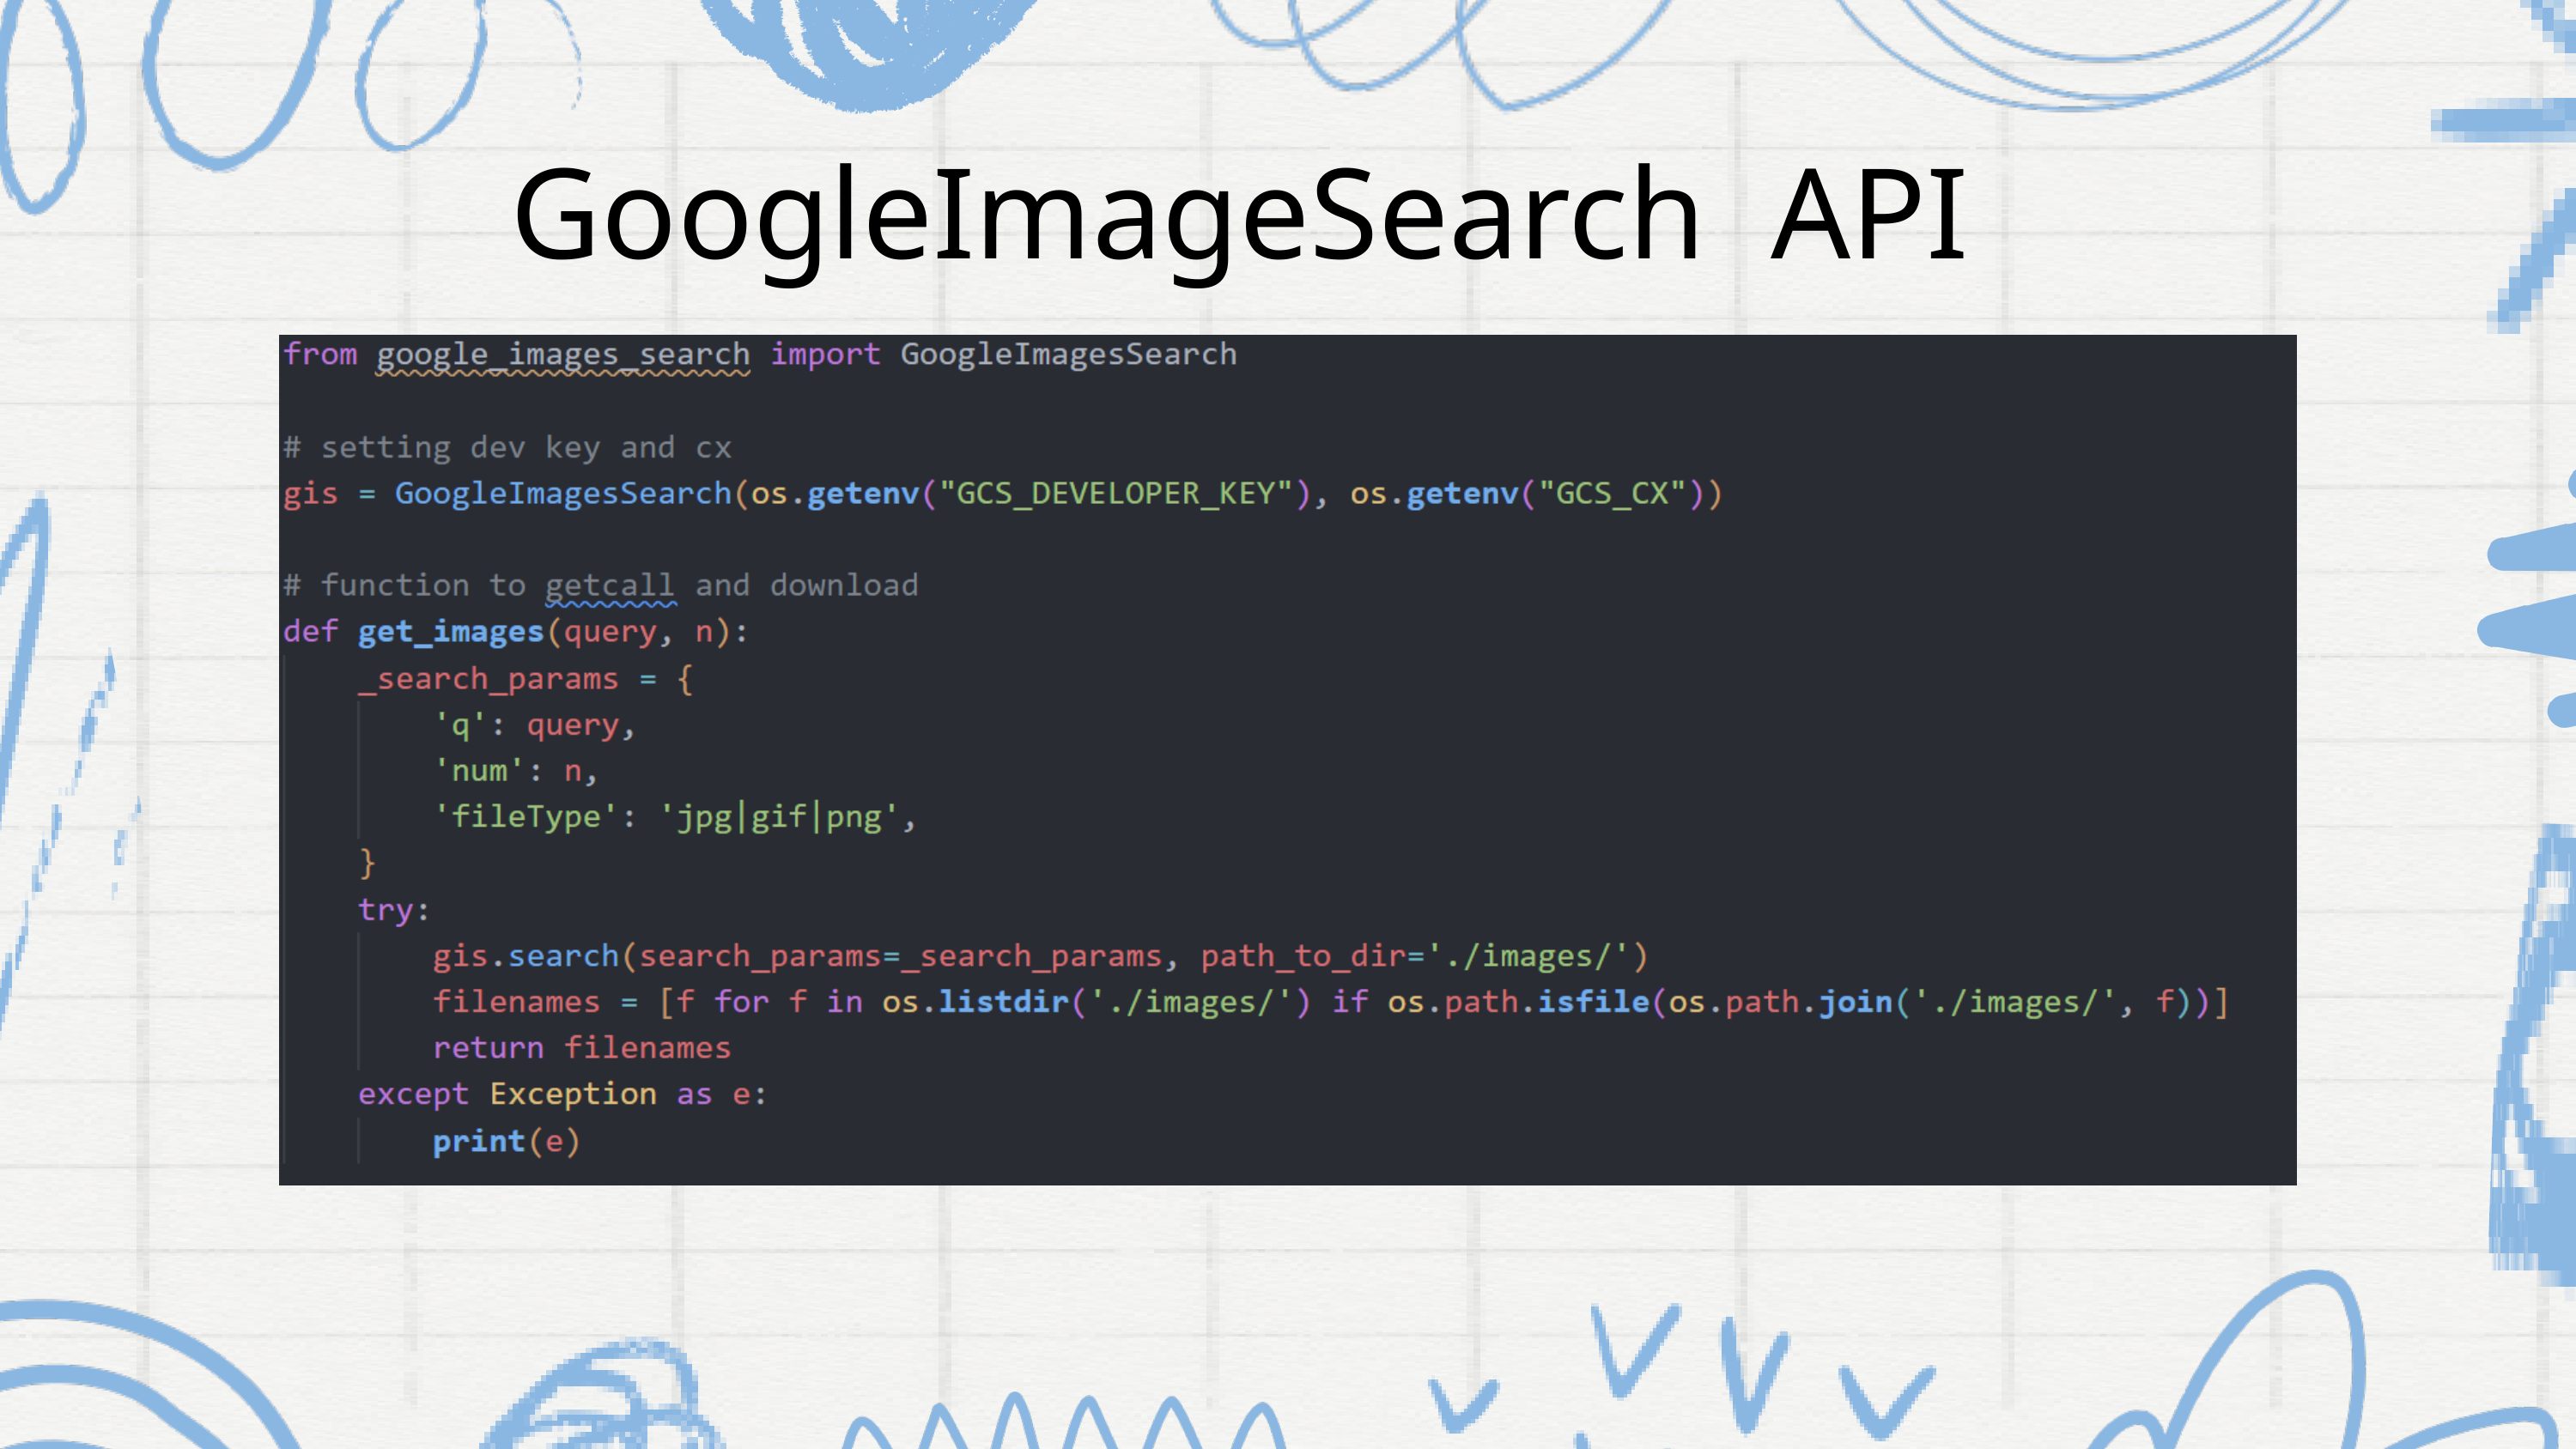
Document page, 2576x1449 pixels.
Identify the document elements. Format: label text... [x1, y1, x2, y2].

text_box [279, 335, 2297, 1185]
text_box [2431, 0, 2576, 334]
text_box [2486, 822, 2576, 1301]
text_box [2464, 334, 2576, 838]
text_box [0, 1270, 362, 1449]
text_box GoogleImageSearch API [488, 162, 1994, 285]
text_box [0, 0, 583, 216]
text_box [684, 0, 1092, 115]
text_box [1803, 0, 2409, 116]
text_box [1428, 1303, 2002, 1449]
text_box [2041, 1270, 2576, 1449]
text_box [0, 0, 2502, 1449]
text_box [0, 333, 181, 1046]
text_box [823, 1391, 1288, 1449]
text_box [361, 1337, 726, 1449]
text_box [1092, 0, 1830, 115]
